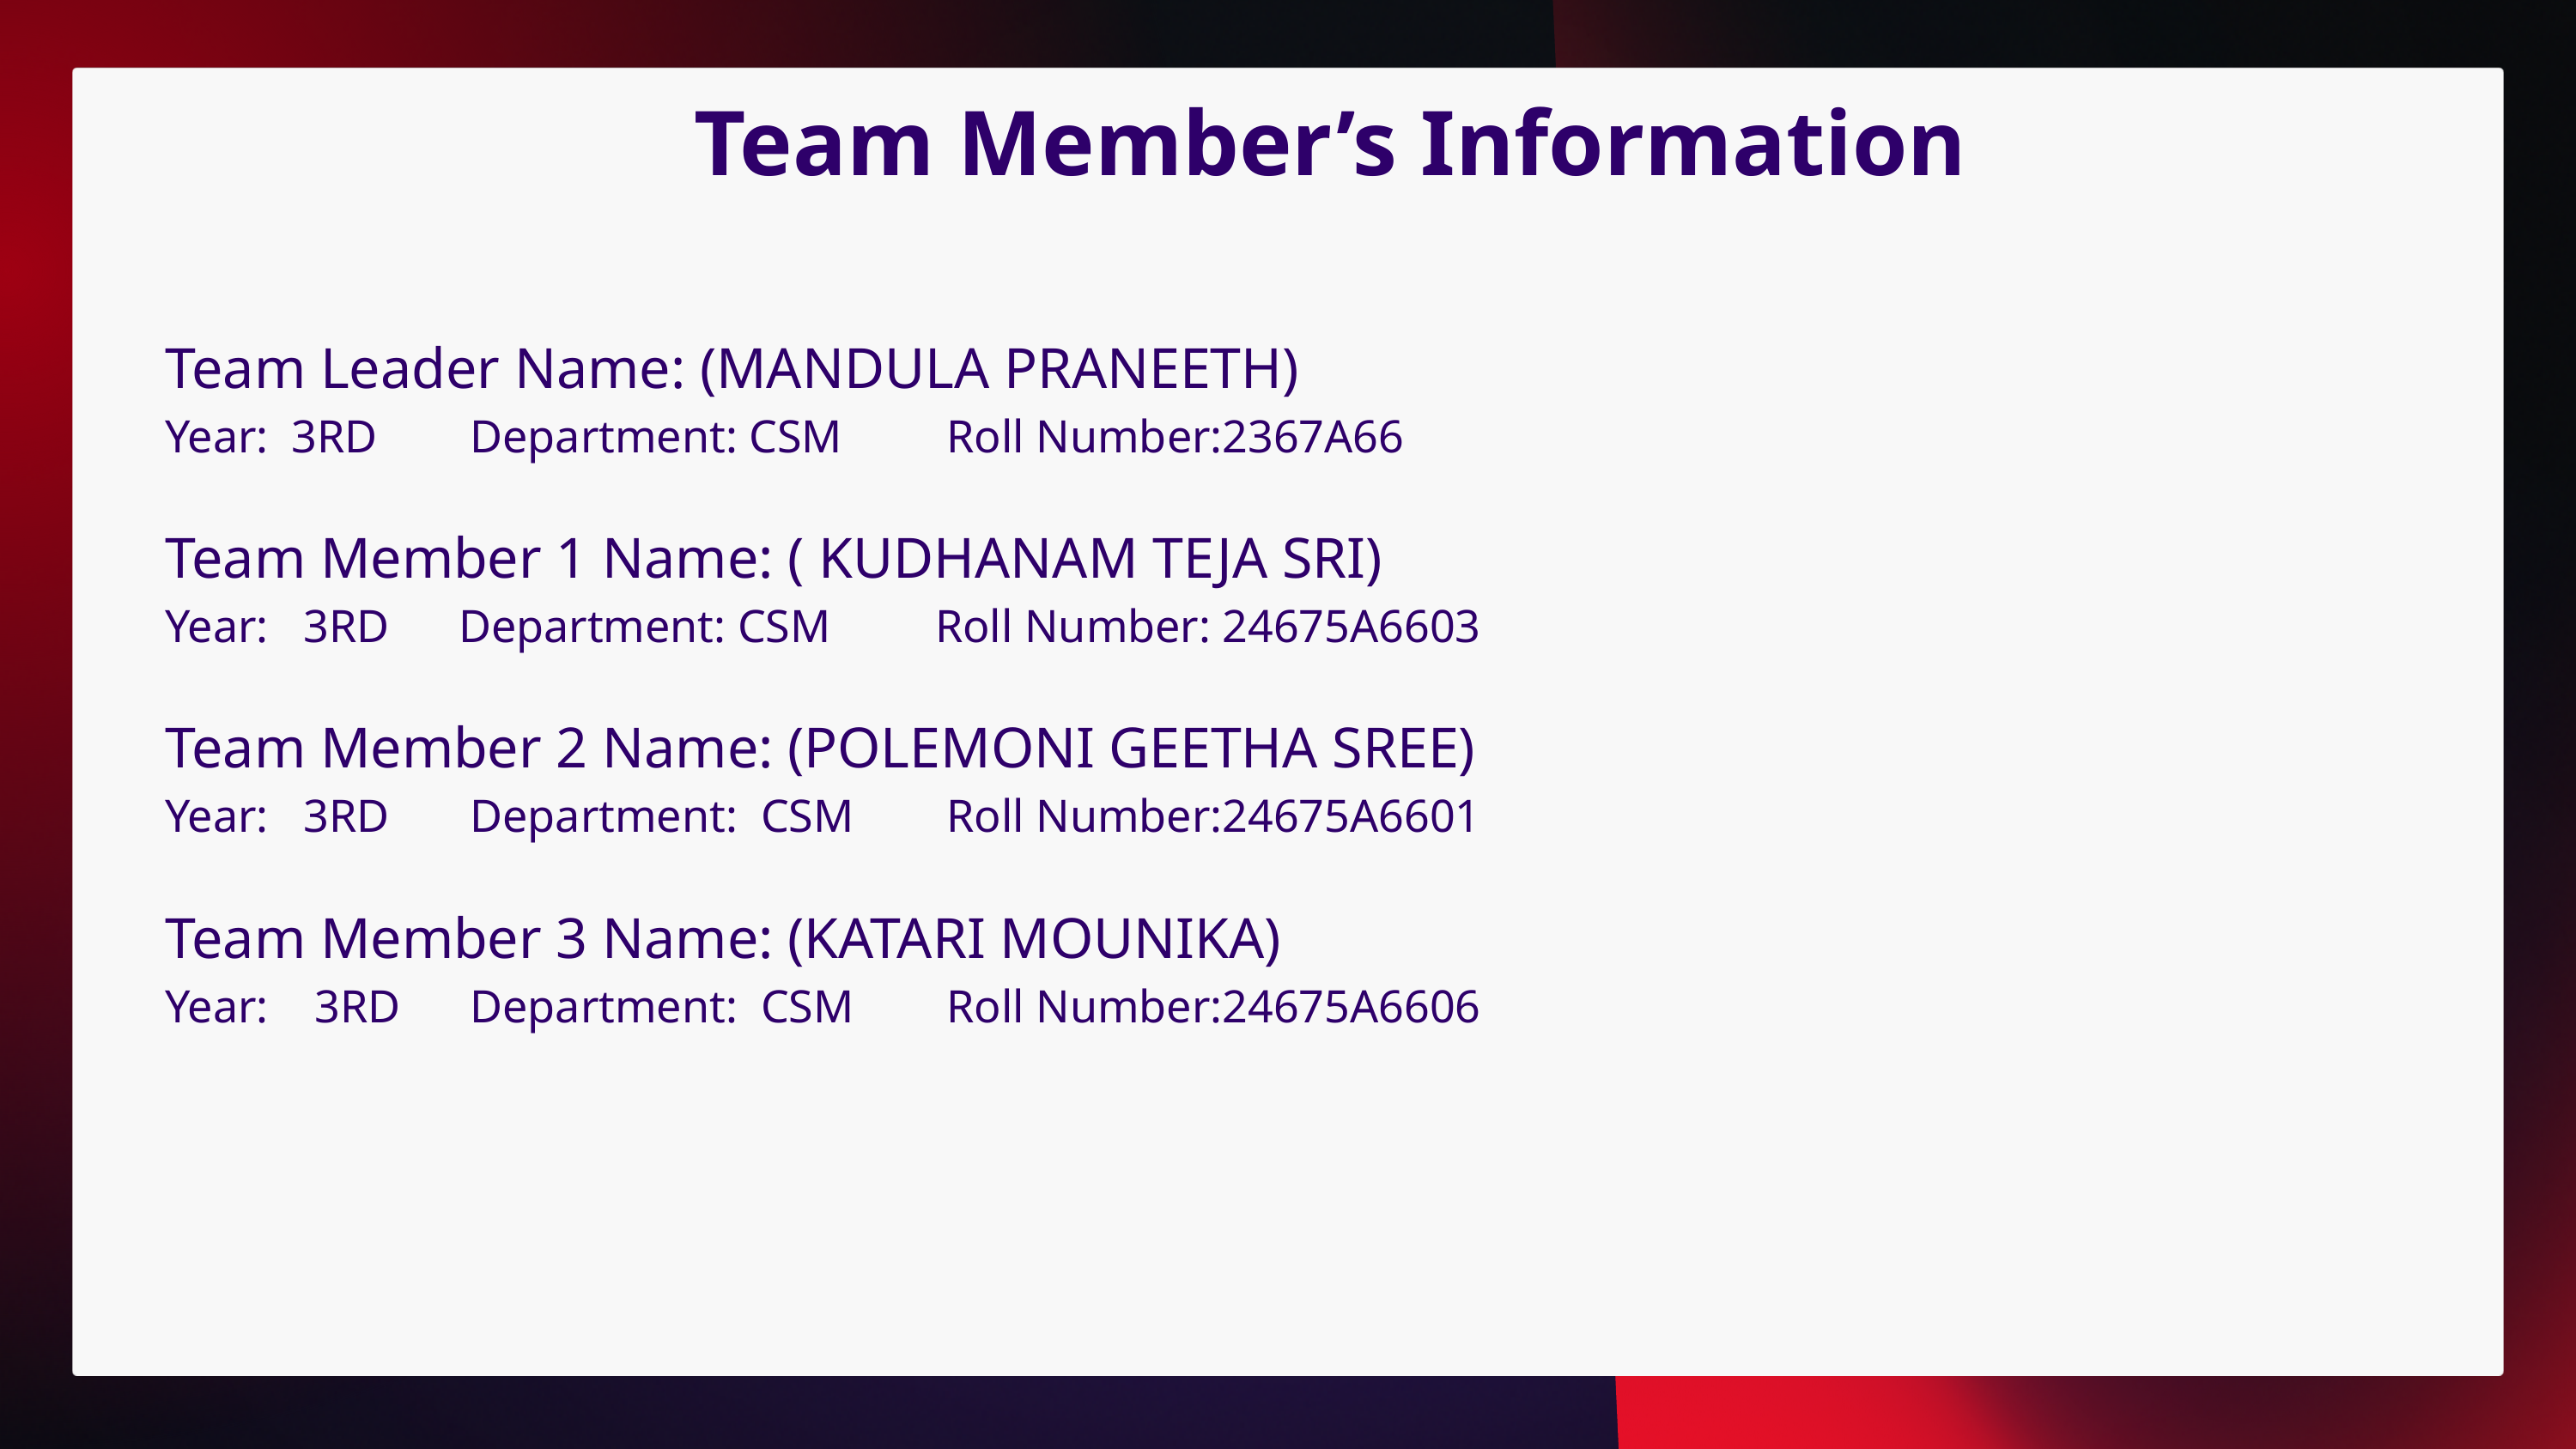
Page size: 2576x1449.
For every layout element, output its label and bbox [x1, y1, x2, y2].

text_box [0, 0, 2576, 1449]
